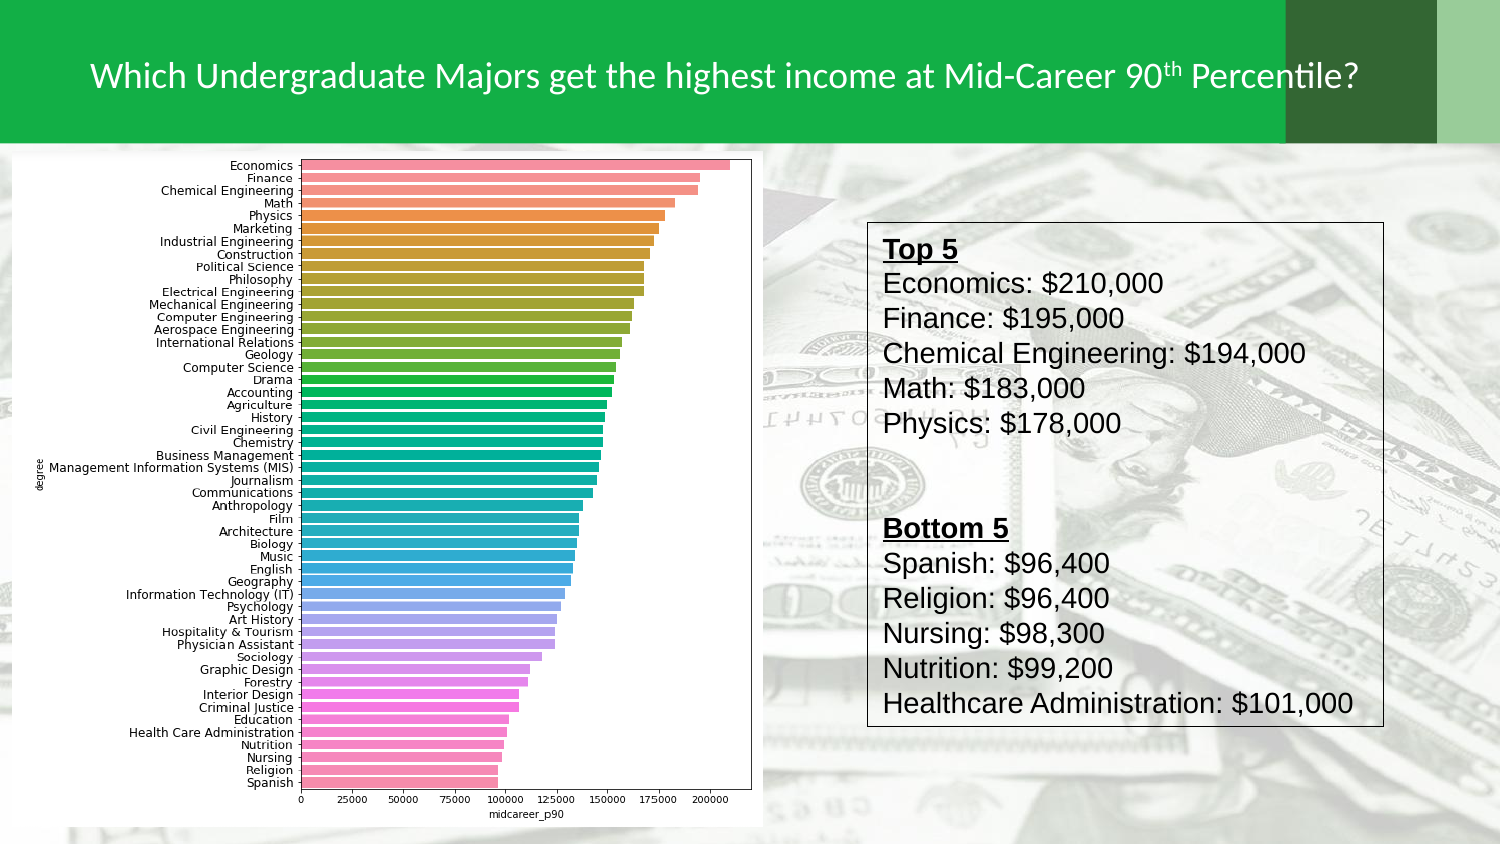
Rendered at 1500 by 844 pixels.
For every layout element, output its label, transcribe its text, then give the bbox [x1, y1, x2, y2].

text_box Top 5 Economics: $210,000 Finance: $195,000 Chemical Engineering: $194,000 Math: $183,000 Physics: $178,000 Bottom 5 Spanish: $96,400 Religion: $96,400 Nursing: $98,300 Nutrition: $99,200 Healthcare Administration: $101,000 [867, 222, 1384, 727]
title Which Undergraduate Majors get the highest income at Mid-Career 90th Percentile? [75, 16, 1425, 130]
picture [0, 144, 1500, 844]
